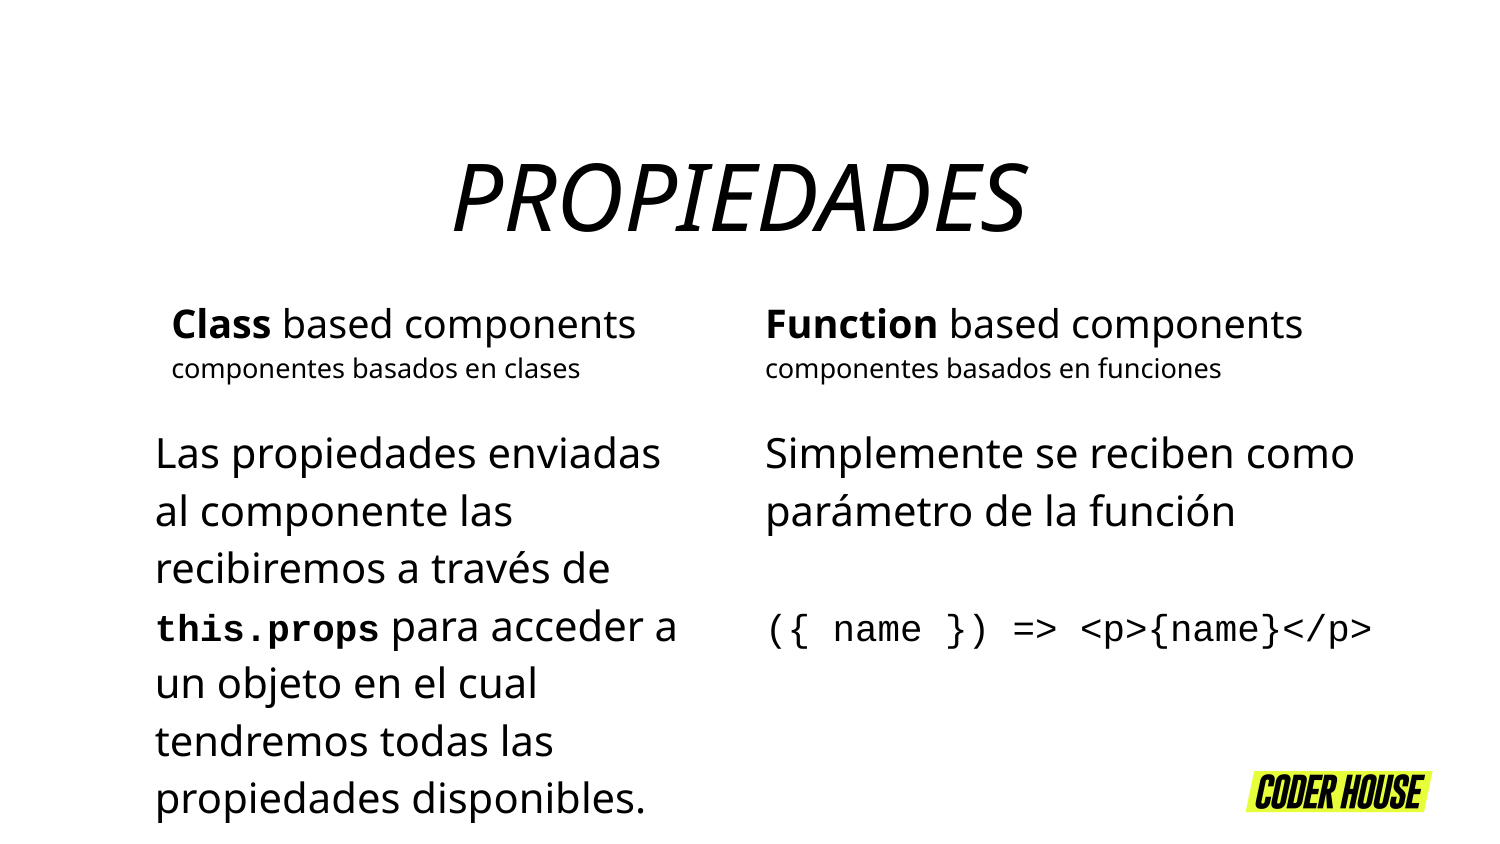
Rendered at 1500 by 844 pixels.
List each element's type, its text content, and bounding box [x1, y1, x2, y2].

table_header Function based components componentes basados en funciones [750, 281, 1344, 401]
picture [1241, 764, 1437, 819]
text_box Las propiedades enviadas al componente las recibiremos a través de this.props para acceder a un objeto en el cual tendremos todas las propiedades disponibles. [139, 404, 721, 781]
text_box Simplemente se reciben como parámetro de la función ({ name }) => <p>{name}</p> [750, 404, 1400, 781]
table_header Class based components componentes basados en clases [156, 281, 750, 401]
text_box PROPIEDADES [274, 122, 1204, 286]
